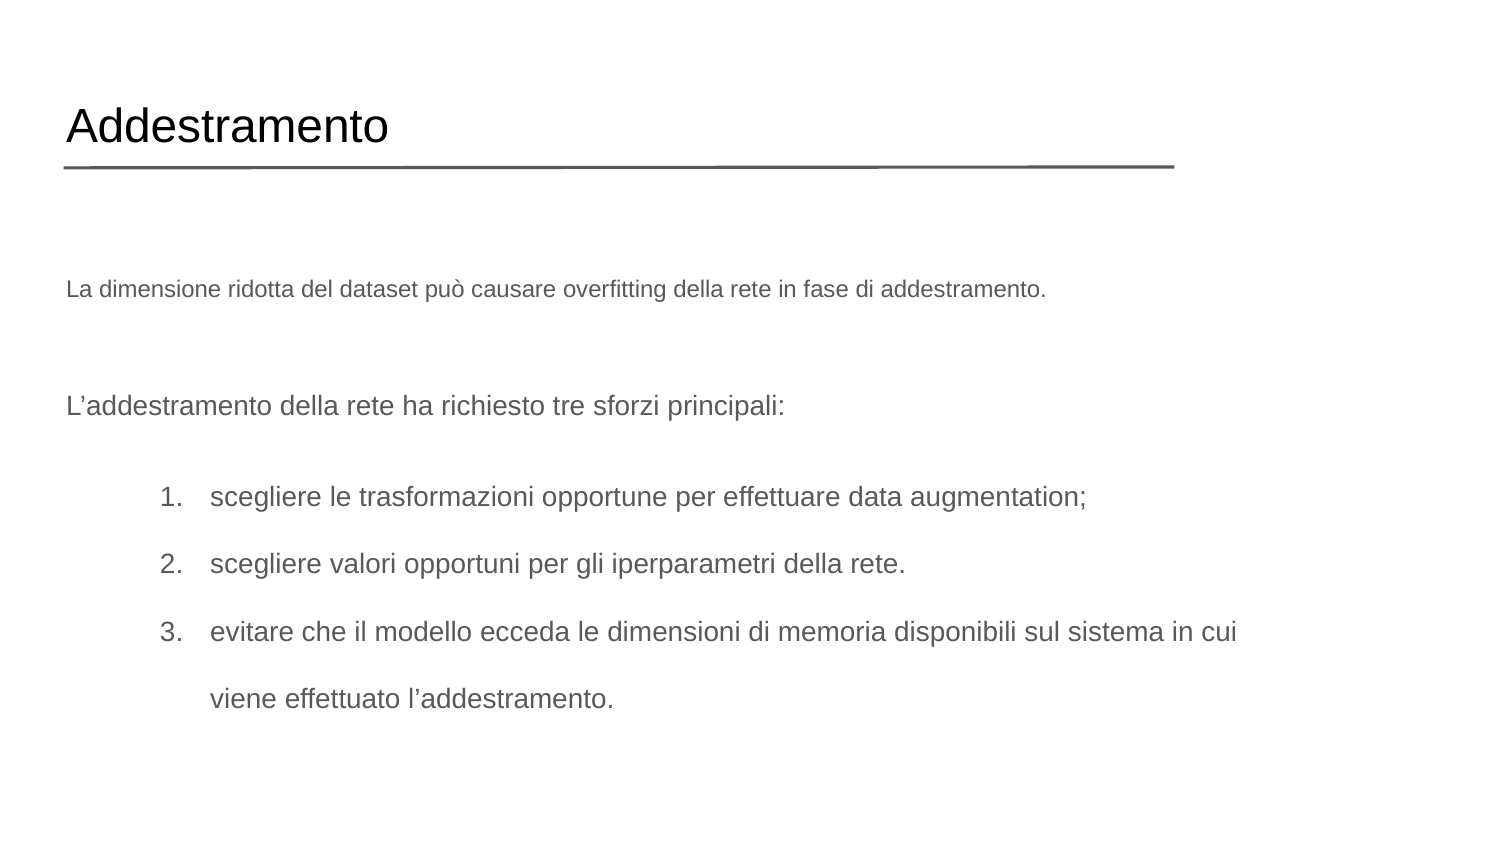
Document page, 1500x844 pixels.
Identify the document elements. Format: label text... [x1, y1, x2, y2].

title Addestramento [51, 80, 1313, 168]
list L’addestramento della rete ha richiesto tre sforzi principali: scegliere le trasformazioni opportune per effettuare data augmentation; scegliere valori opportuni per gli iperparametri della rete. evitare che il modello ecceda le dimensioni di memoria disponibili sul sistema in cui viene effettuato l’addestramento. [51, 338, 1313, 731]
list La dimensione ridotta del dataset può causare overfitting della rete in fase di addestramento. [51, 230, 1313, 318]
